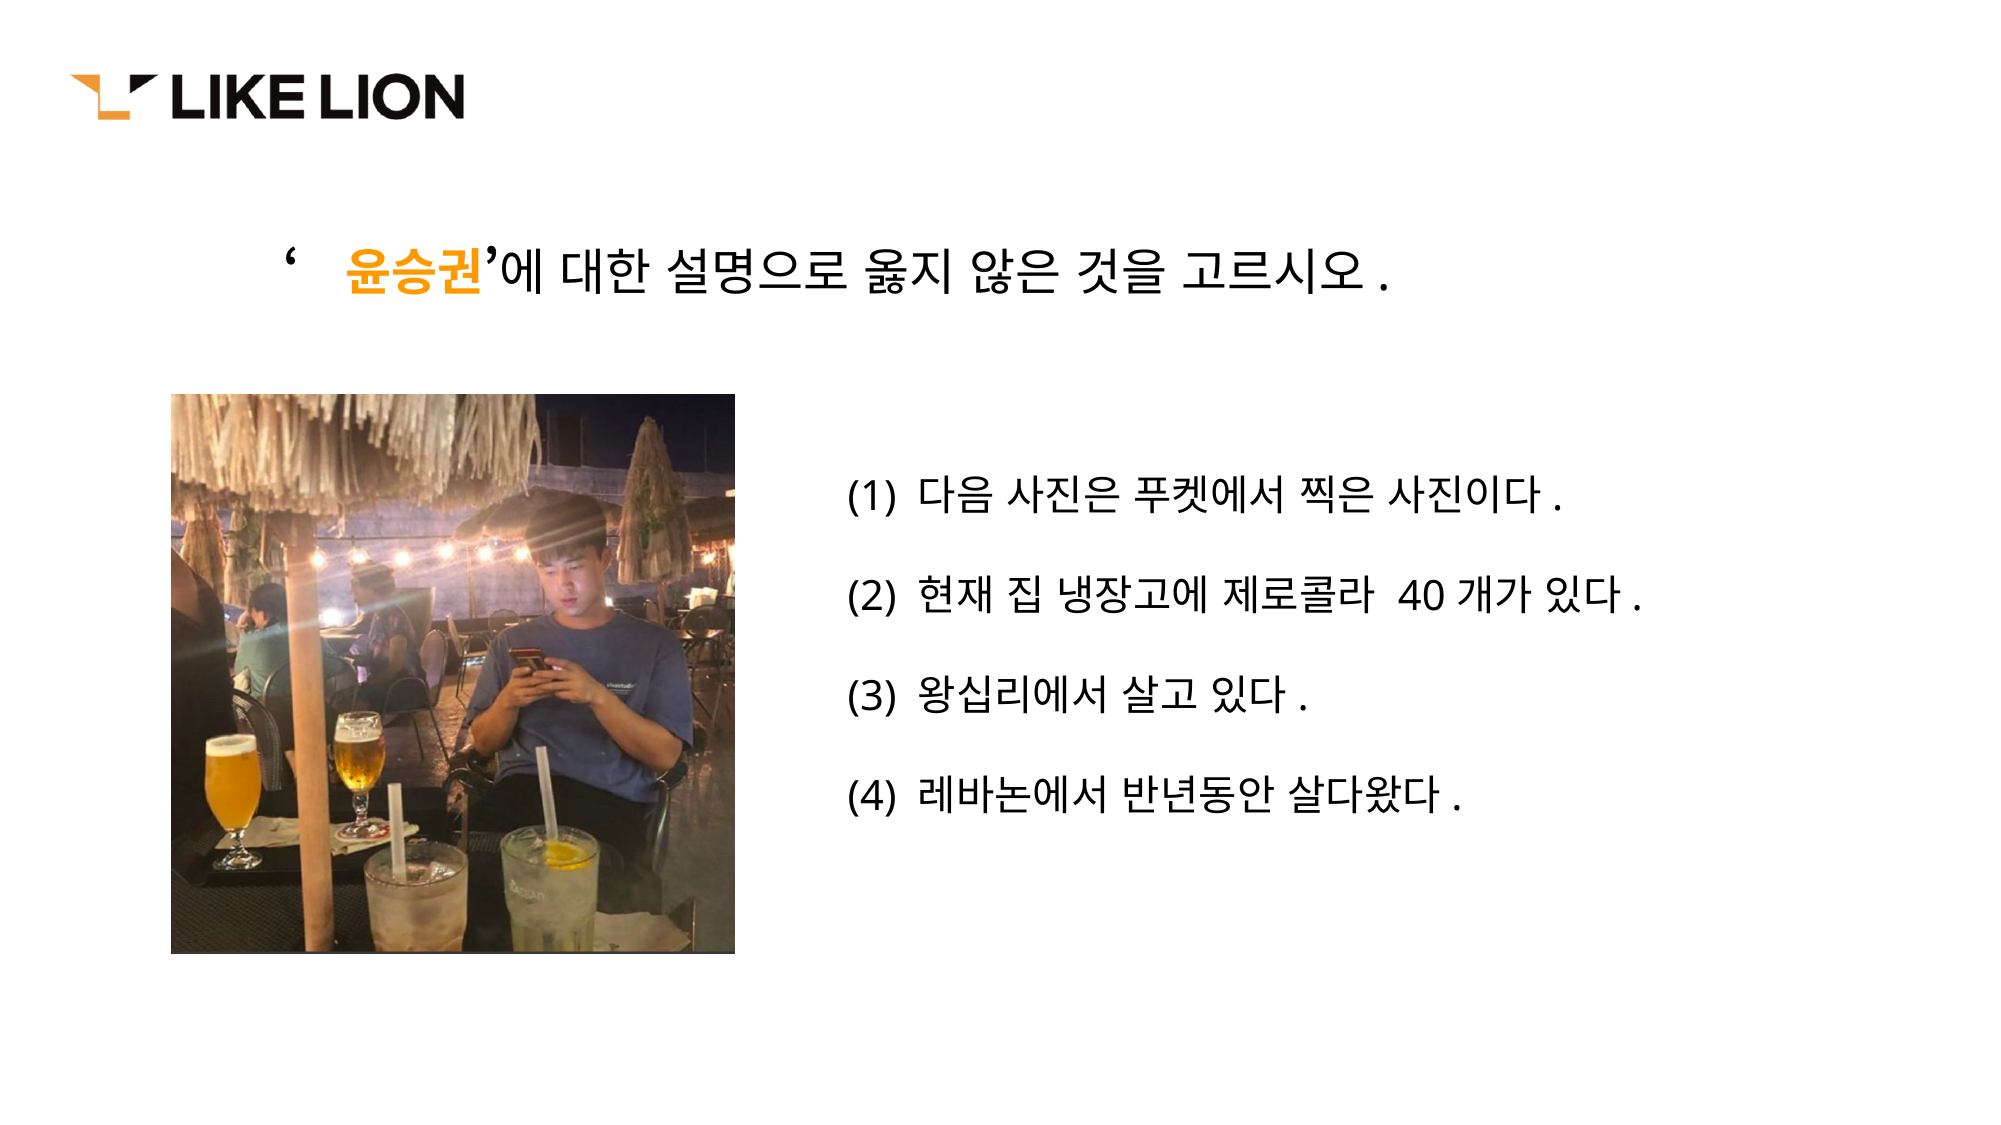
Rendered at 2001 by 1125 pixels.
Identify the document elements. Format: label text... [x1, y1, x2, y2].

text_box (1) 다음 사진은 푸켓에서 찍은 사진이다. (2) 현재 집 냉장고에 제로콜라 40개가 있다. (3) 왕십리에서 살고 있다. (4) 레바논에서 반년동안 살다왔다. [833, 461, 1748, 827]
picture [54, 57, 484, 138]
text_box ‘윤승권’에 대한 설명으로 옳지 않은 것을 고르시오. [268, 233, 1398, 308]
picture [171, 394, 735, 954]
